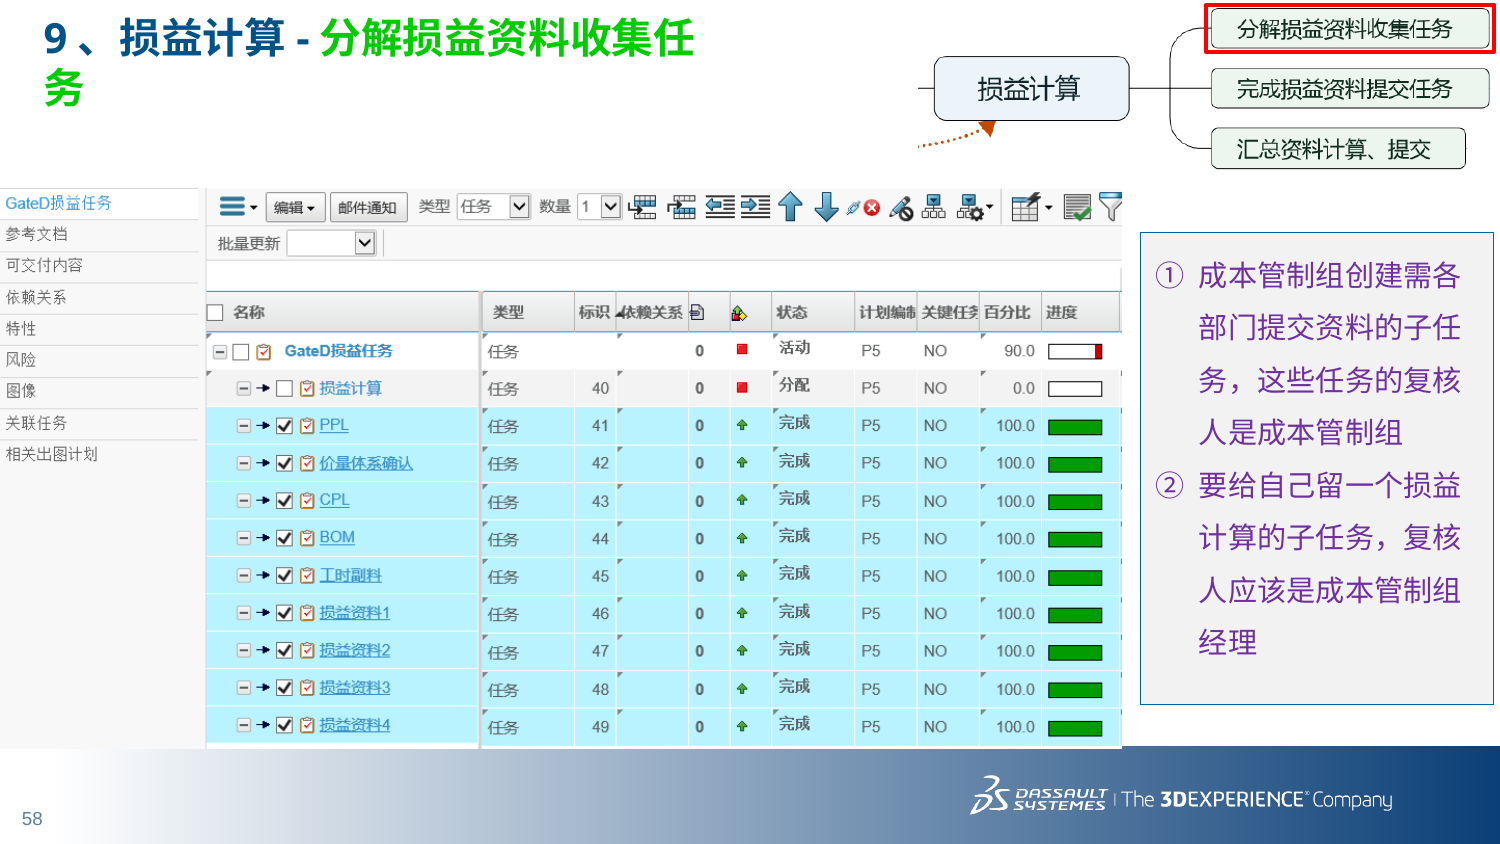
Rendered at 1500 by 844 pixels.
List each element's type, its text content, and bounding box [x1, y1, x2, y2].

text_box 成本管制组创建需各部门提交资料的子任务，这些任务的复核人是成本管制组 要给自己留一个损益计算的子任务，复核人应该是成本管制组经理 [1140, 232, 1494, 705]
picture [918, 0, 1500, 176]
picture [0, 188, 1122, 749]
picture [962, 775, 1400, 815]
title 9、损益计算-分解损益资料收集任务 [29, 23, 747, 100]
